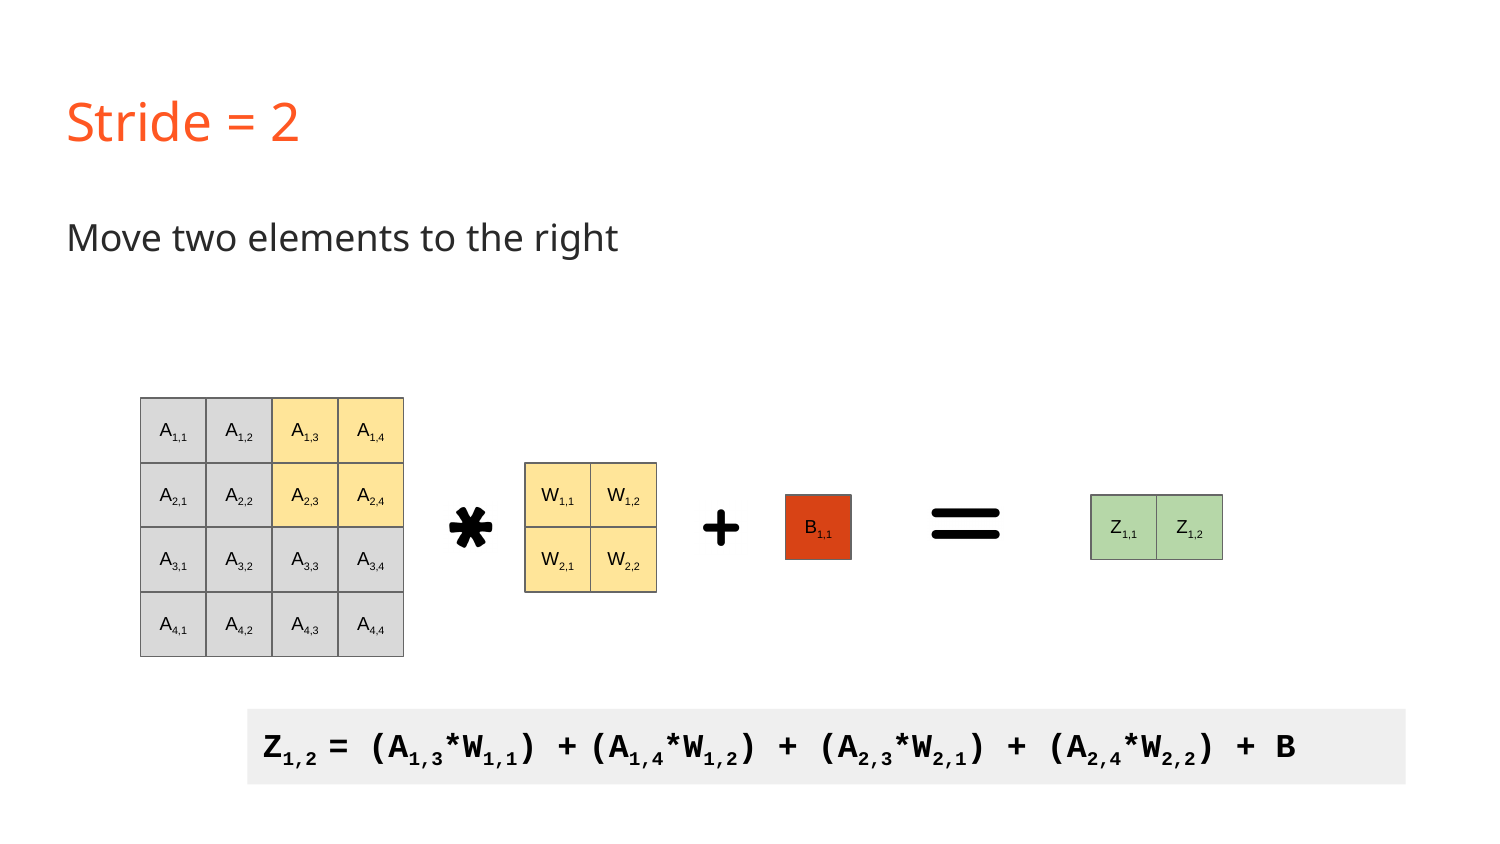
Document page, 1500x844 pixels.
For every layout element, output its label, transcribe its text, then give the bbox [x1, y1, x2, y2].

text_box B1,1 [785, 495, 852, 560]
picture [927, 506, 1004, 541]
title Stride = 2 [51, 72, 1449, 167]
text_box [524, 462, 657, 592]
list Move two elements to the right [51, 192, 1449, 293]
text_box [140, 397, 404, 657]
text_box Z1,2 = (A1,3*W1,1) + (A1,4*W1,2) + (A2,3*W2,1) + (A2,4*W2,2) + B [247, 708, 1406, 785]
picture [693, 500, 749, 555]
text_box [1090, 494, 1223, 560]
picture [443, 501, 498, 554]
